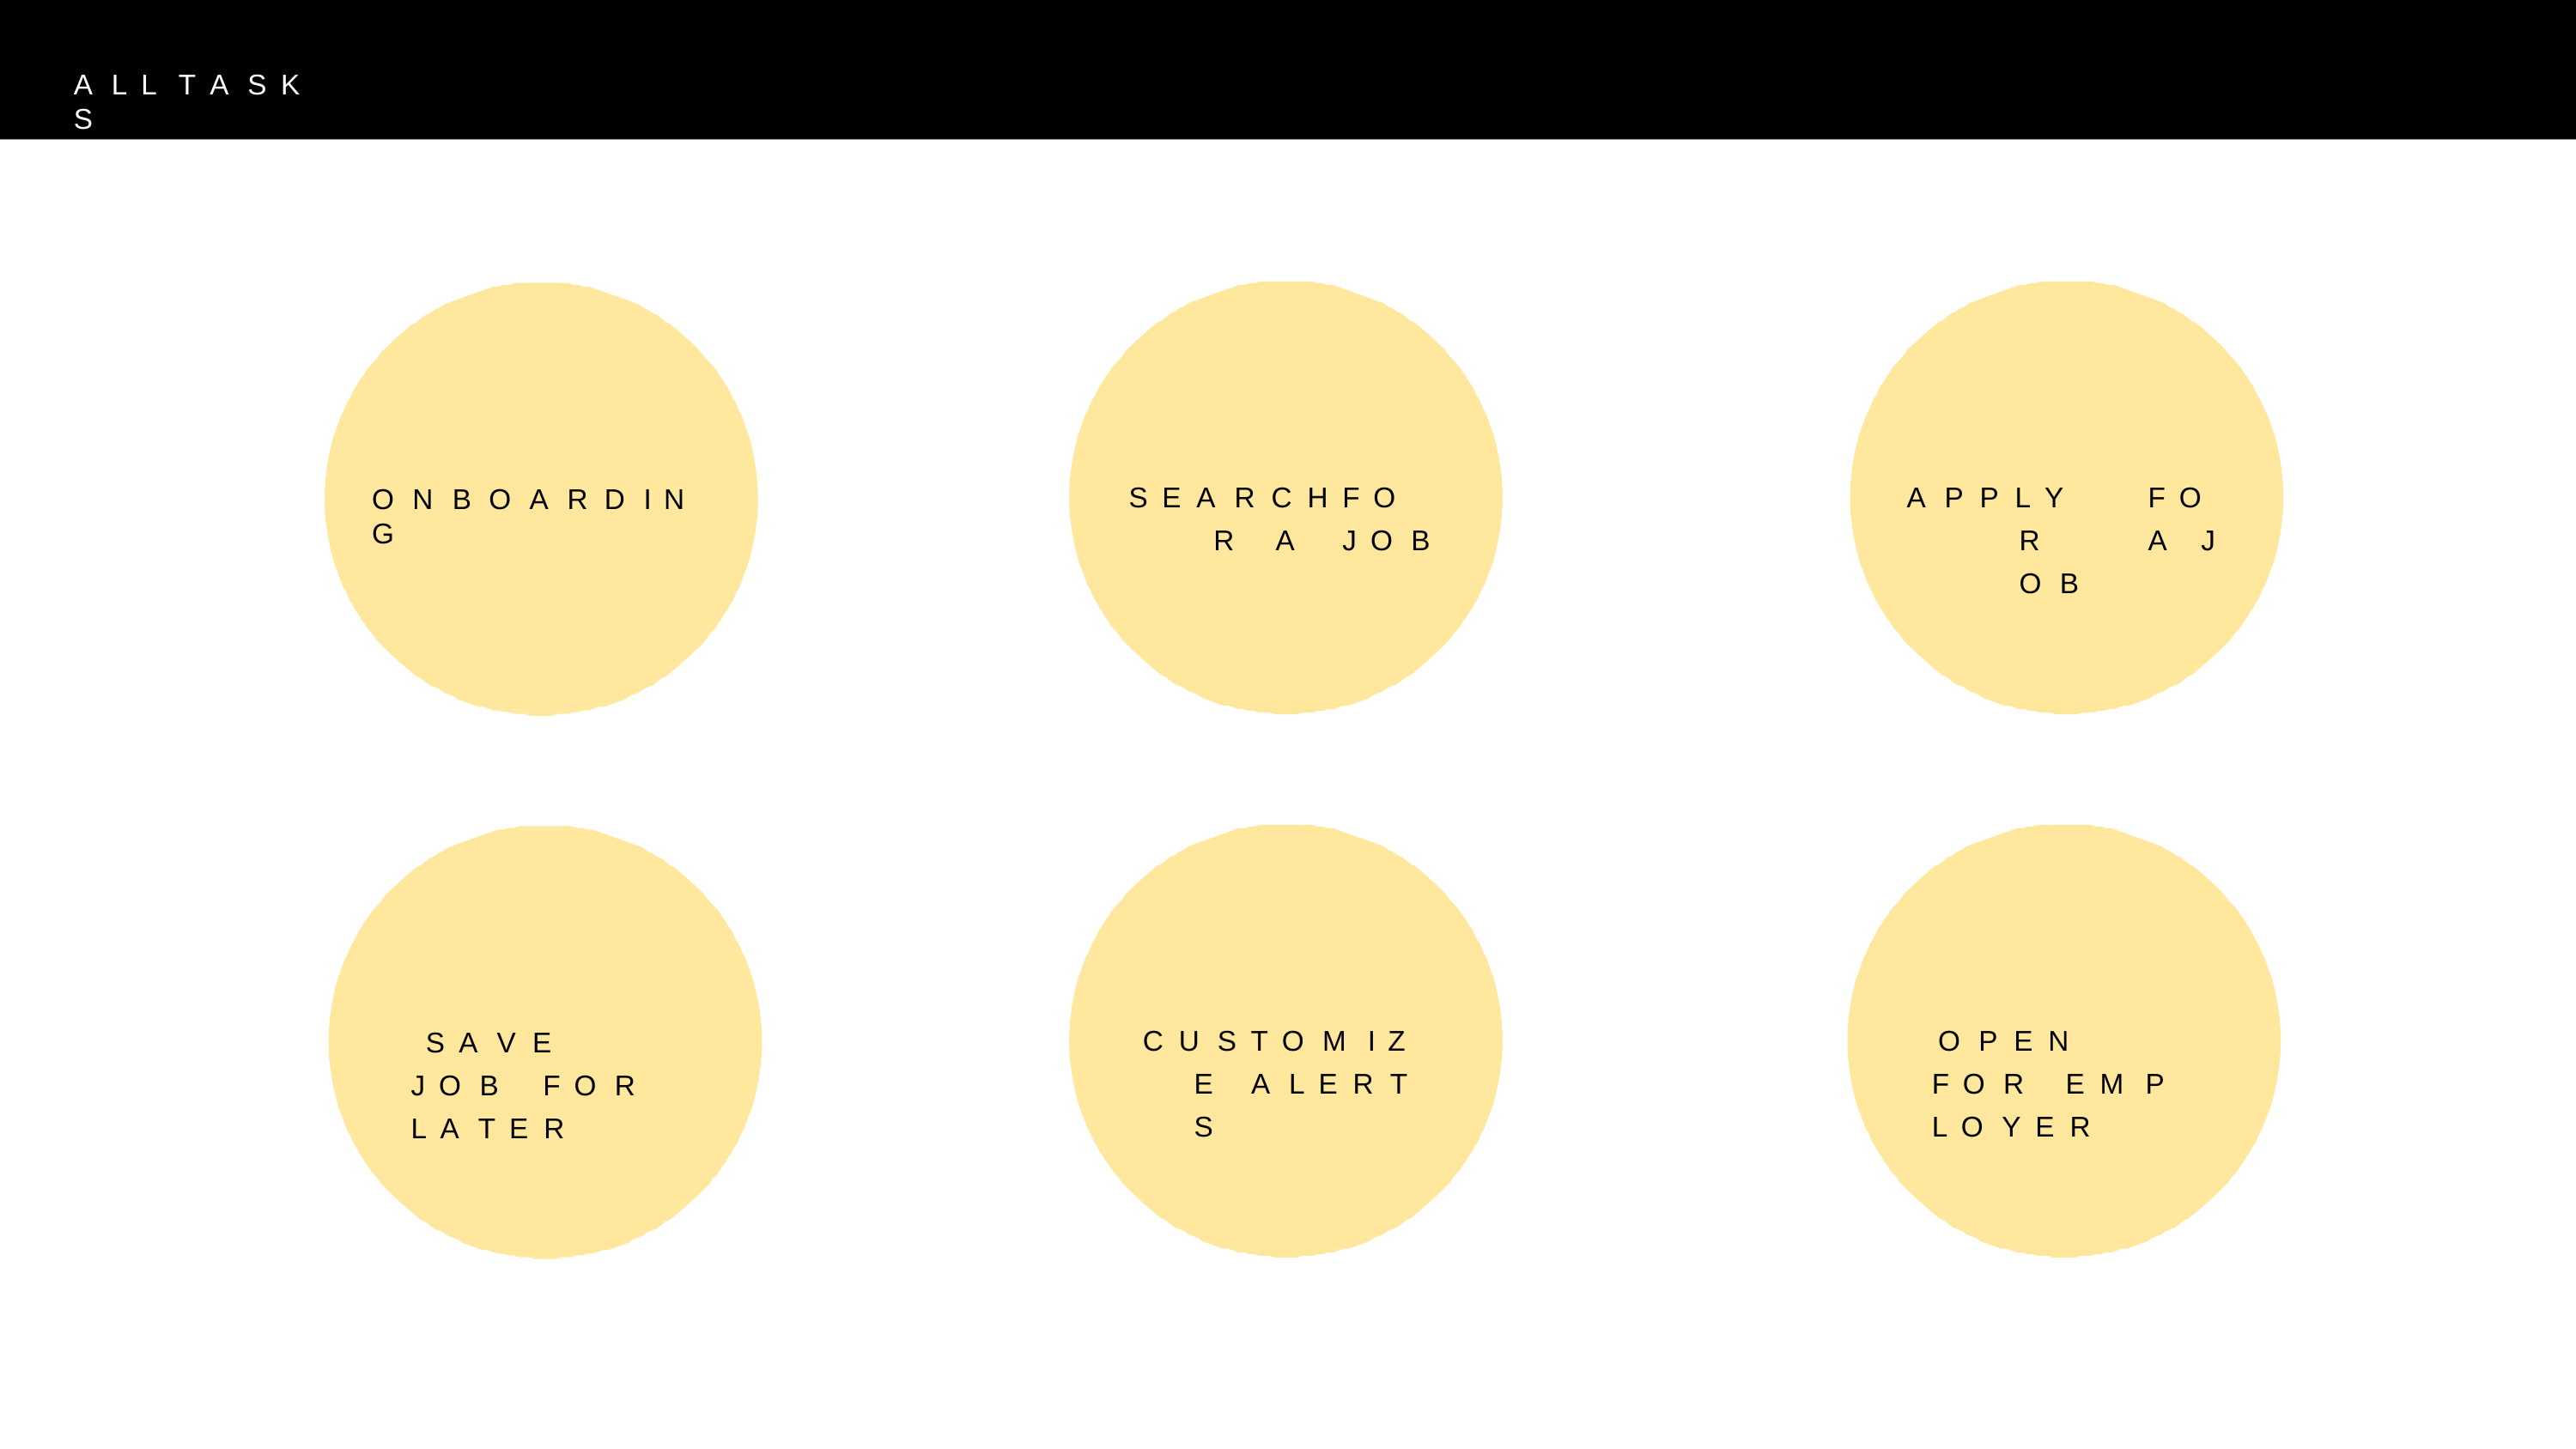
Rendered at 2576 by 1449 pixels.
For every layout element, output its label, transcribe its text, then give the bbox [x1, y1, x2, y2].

text_box A P P L Y F O R A J O B [1905, 469, 2226, 600]
text_box O N B O A R D I N G [370, 478, 709, 549]
text_box A L L T A S K S [71, 64, 331, 136]
text_box O P E N F O R E M P L O Y E R [1929, 1012, 2196, 1143]
text_box S E A R C H F O R A J O B [1127, 469, 1442, 557]
text_box [1069, 824, 1503, 1258]
text_box [0, 0, 2576, 140]
text_box [1069, 282, 1503, 715]
text_box S A V E J O B F O R L A T E R [409, 1013, 678, 1144]
text_box C U S T O M I Z E A L E R T S [1140, 1012, 1428, 1143]
text_box [1847, 824, 2281, 1258]
text_box [1850, 282, 2284, 715]
text_box [325, 282, 758, 716]
text_box [328, 826, 762, 1259]
